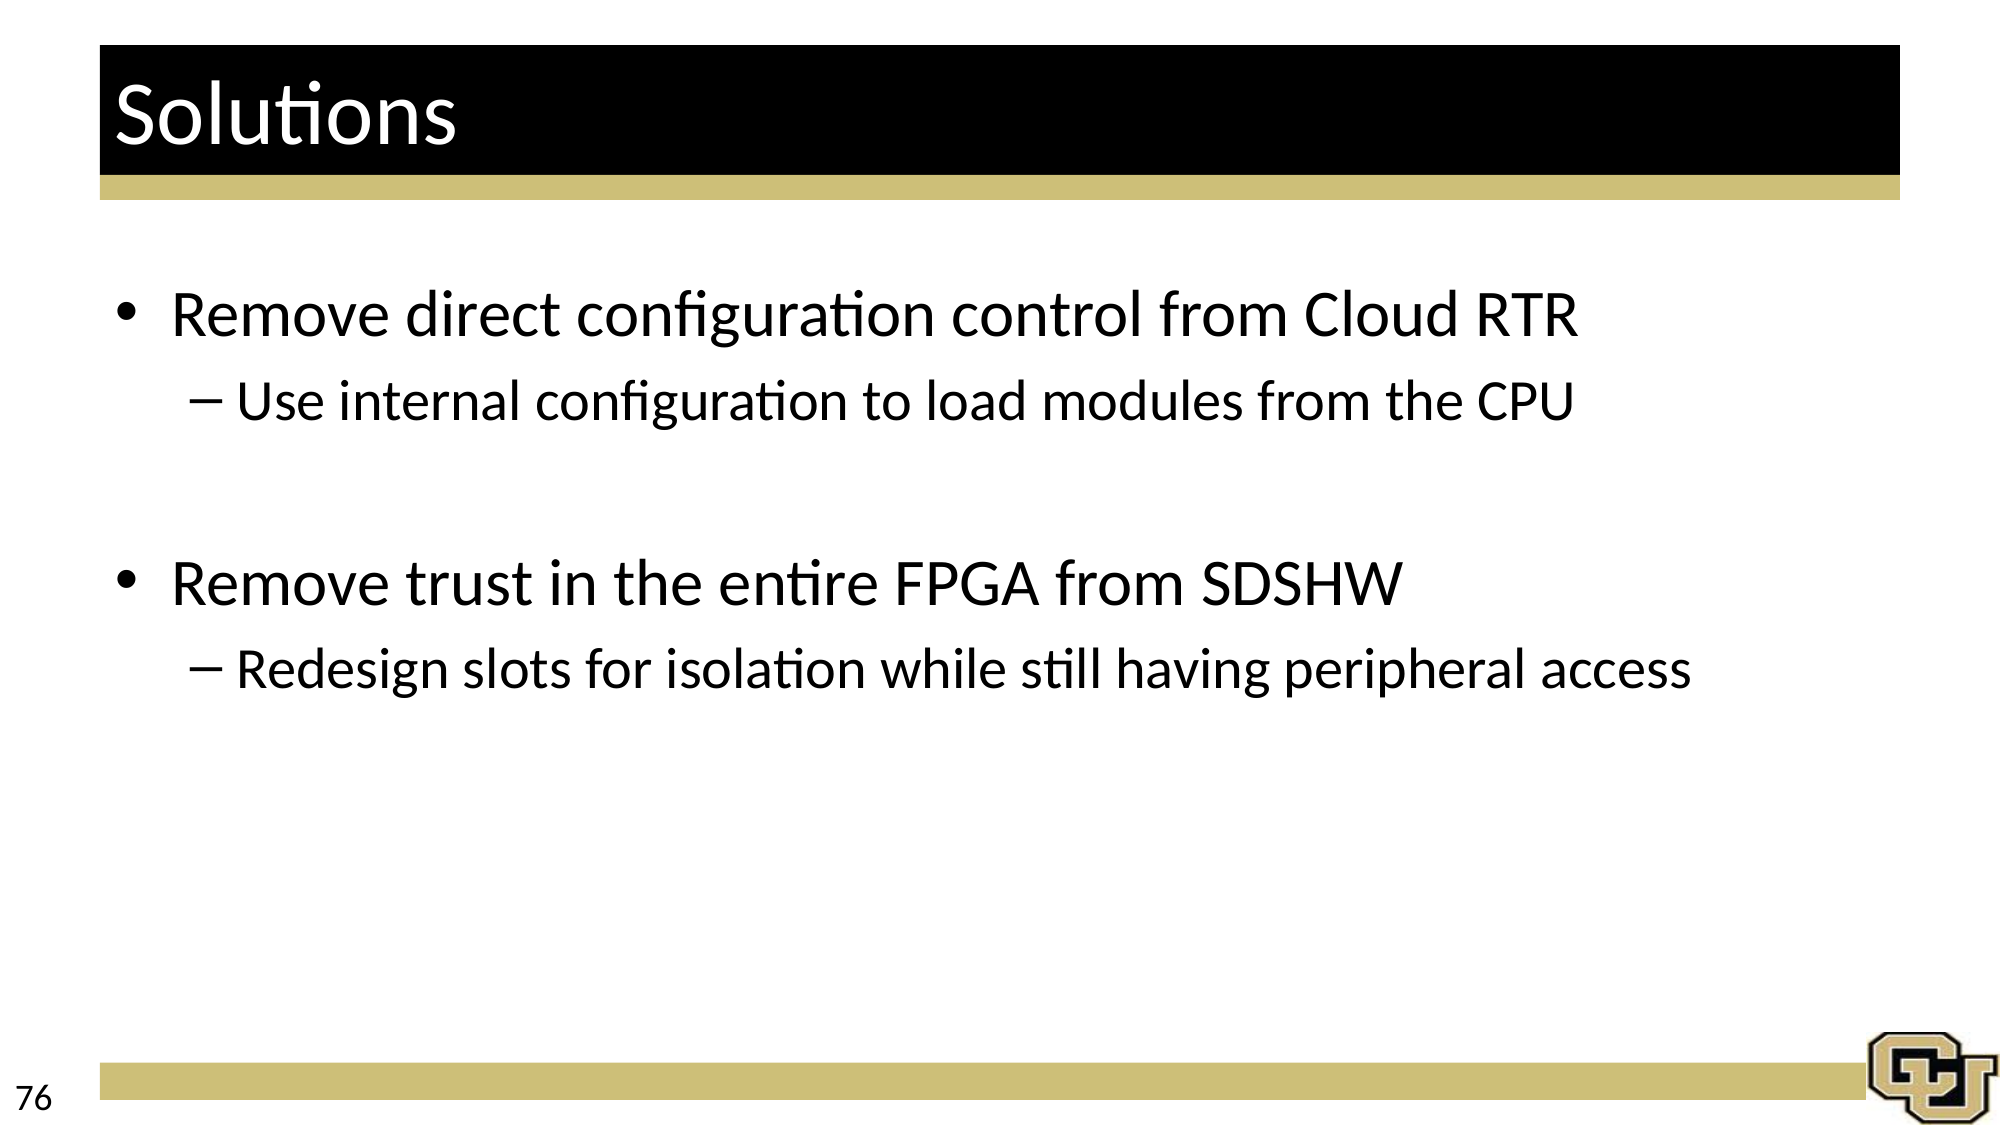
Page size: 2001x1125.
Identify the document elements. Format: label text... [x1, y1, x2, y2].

list Remove direct configuration control from Cloud RTR Use internal configuration to load modules from the CPU Remove trust in the entire FPGA from SDSHW Redesign slots for isolation while still having peripheral access [99, 262, 1900, 1005]
picture [1866, 1032, 2000, 1125]
title Solutions [99, 45, 1900, 175]
slide_number 76 [0, 1065, 467, 1125]
